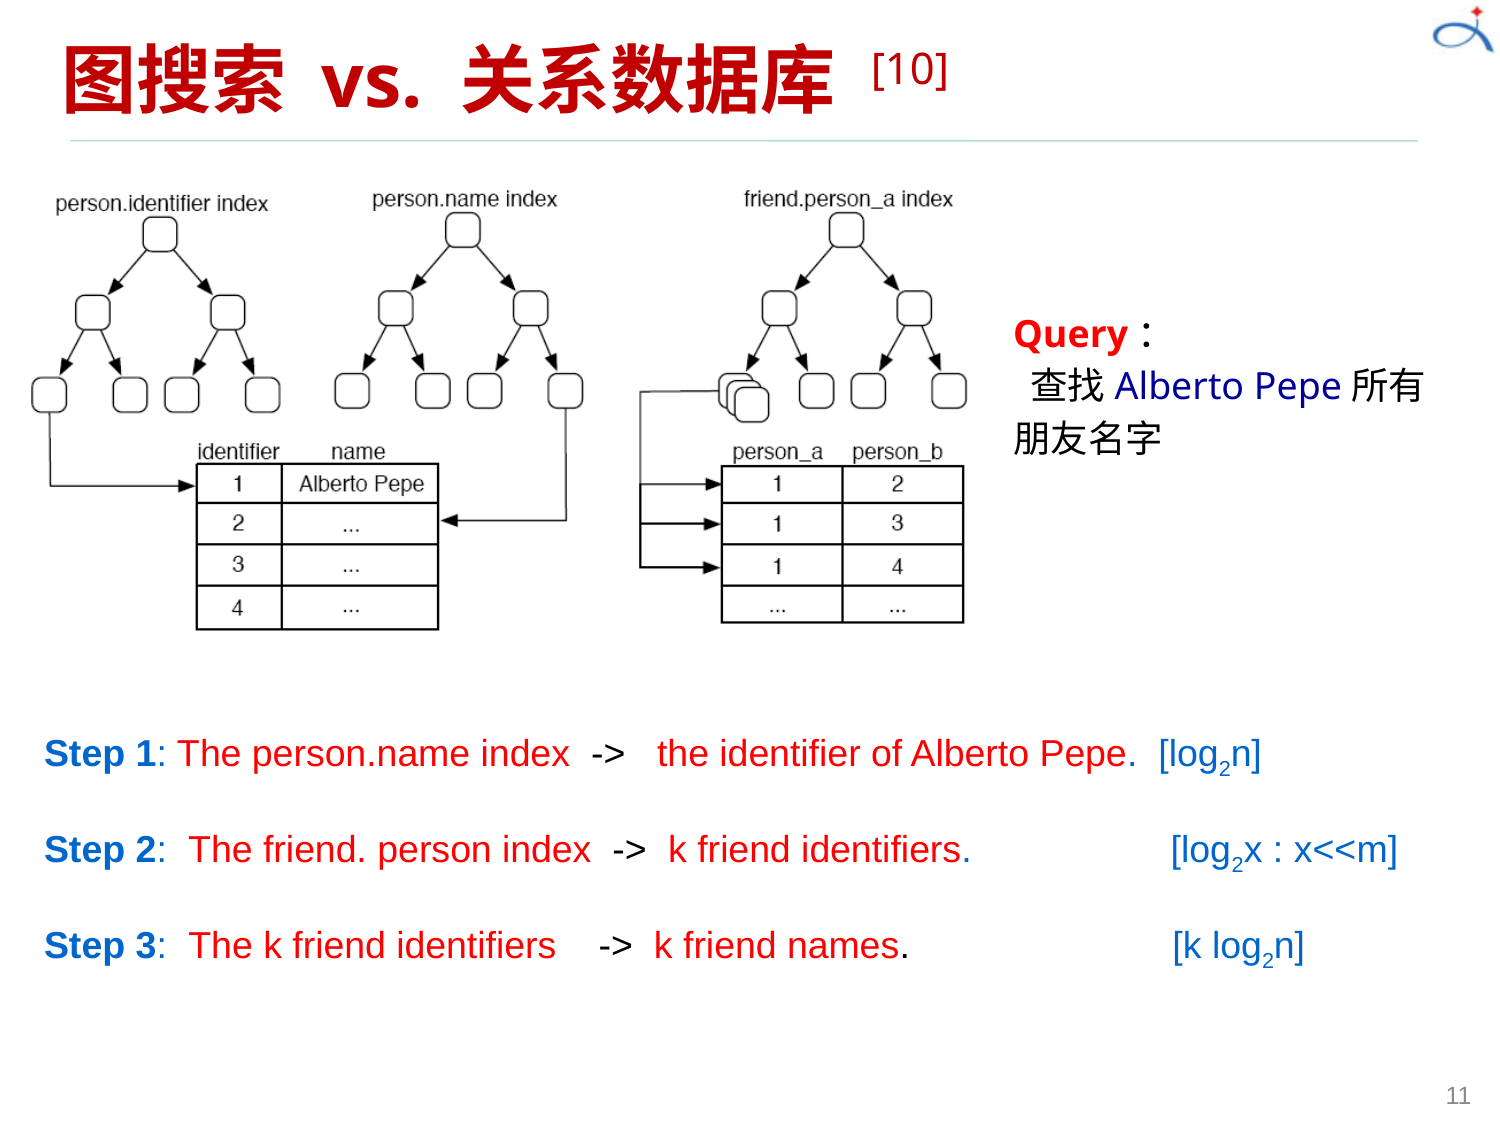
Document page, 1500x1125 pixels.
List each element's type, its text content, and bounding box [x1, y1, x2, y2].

picture [5, 172, 1000, 658]
picture [1432, 5, 1495, 55]
slide_number 11 [1136, 1065, 1487, 1125]
text_box Query： 查找Alberto Pepe所有 朋友名字 [1006, 302, 1459, 468]
title 图搜索 vs. 关系数据库 [10] [46, 11, 1419, 143]
text_box Step 1: The person.name index -> the identifier of Alberto Pepe. [log2n] Step 2: The friend. person index -> k friend identifiers. [log2x : x<<m] Step 3: The k friend identifiers -> k friend names. [k log2n] [29, 721, 1447, 980]
